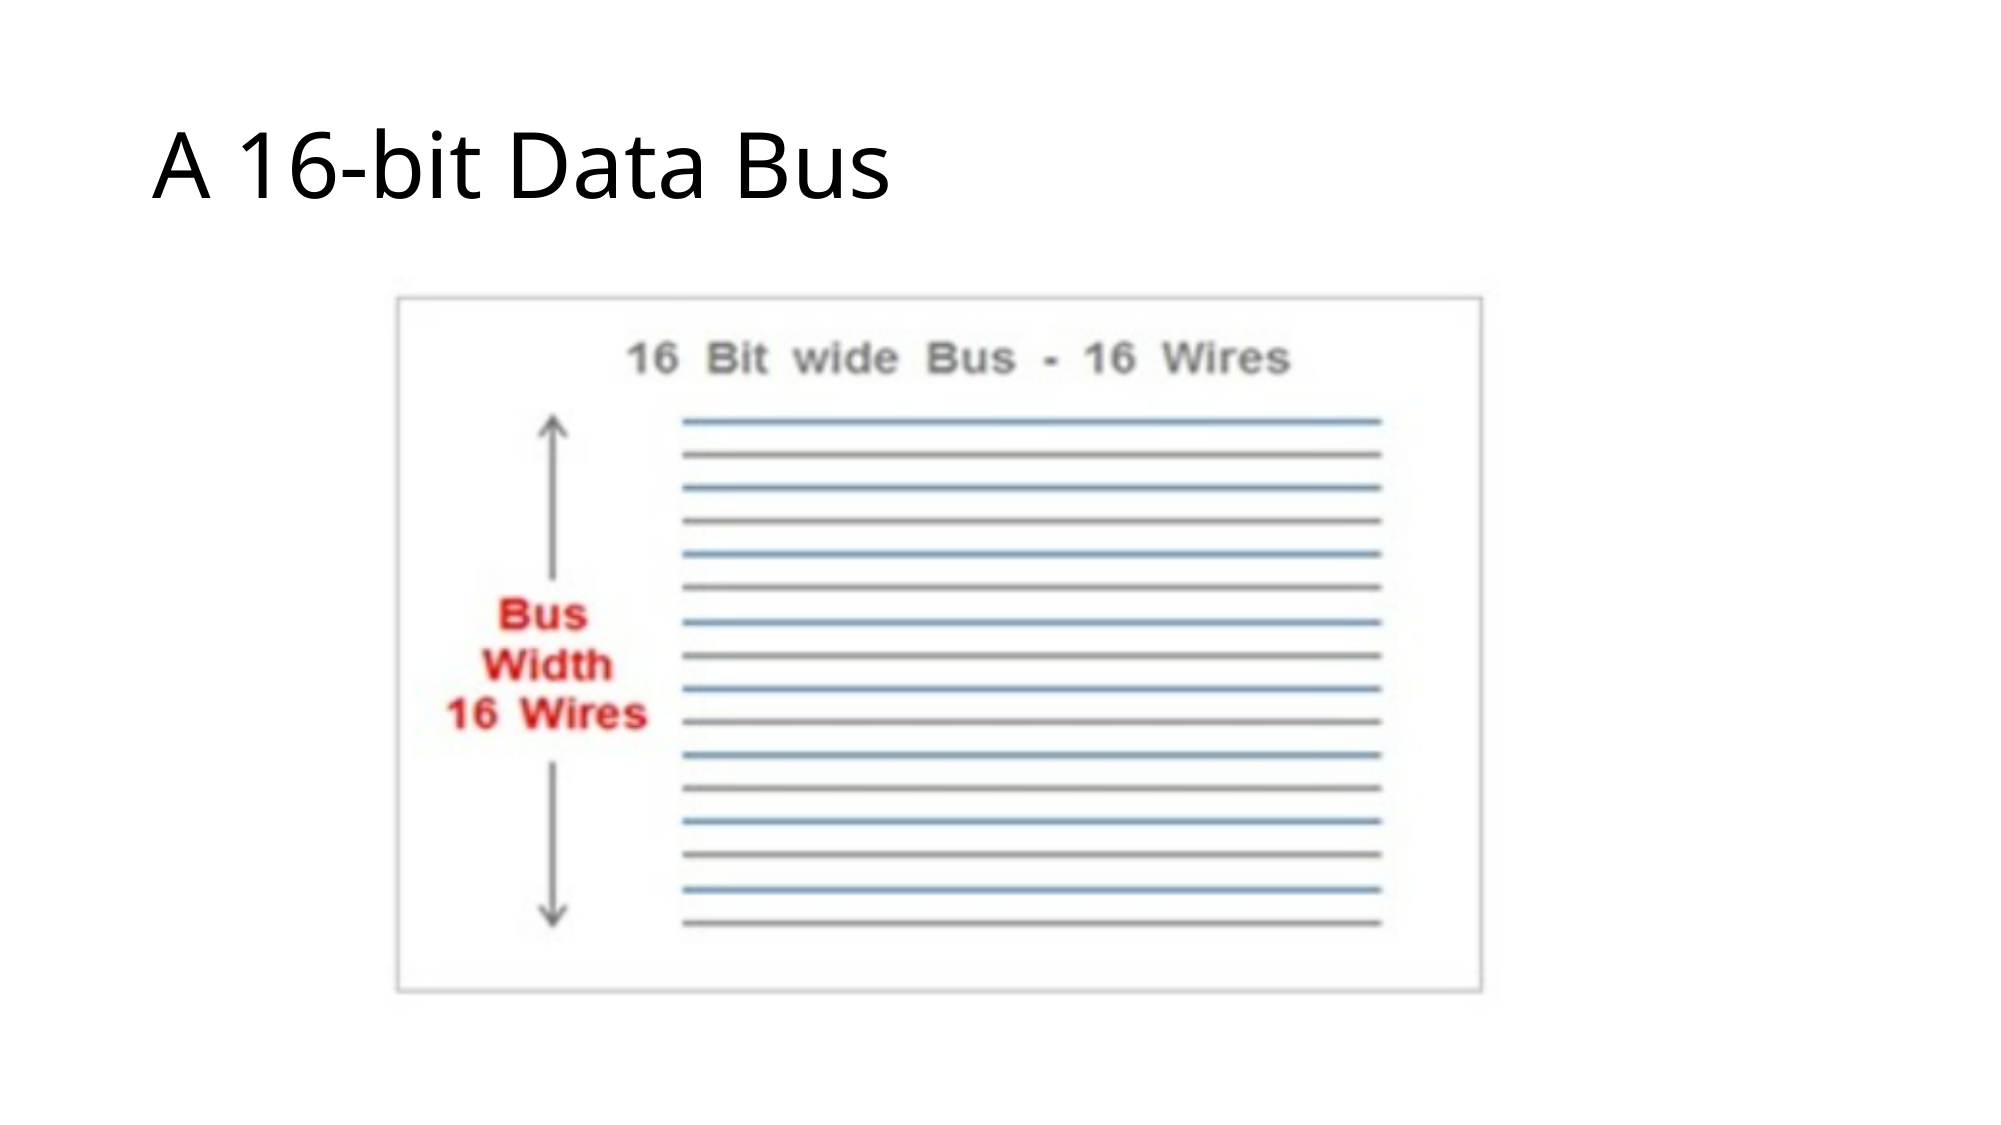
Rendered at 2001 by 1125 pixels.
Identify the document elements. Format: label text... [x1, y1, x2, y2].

title A 16-bit Data Bus [137, 59, 1863, 278]
picture [372, 277, 1500, 1011]
